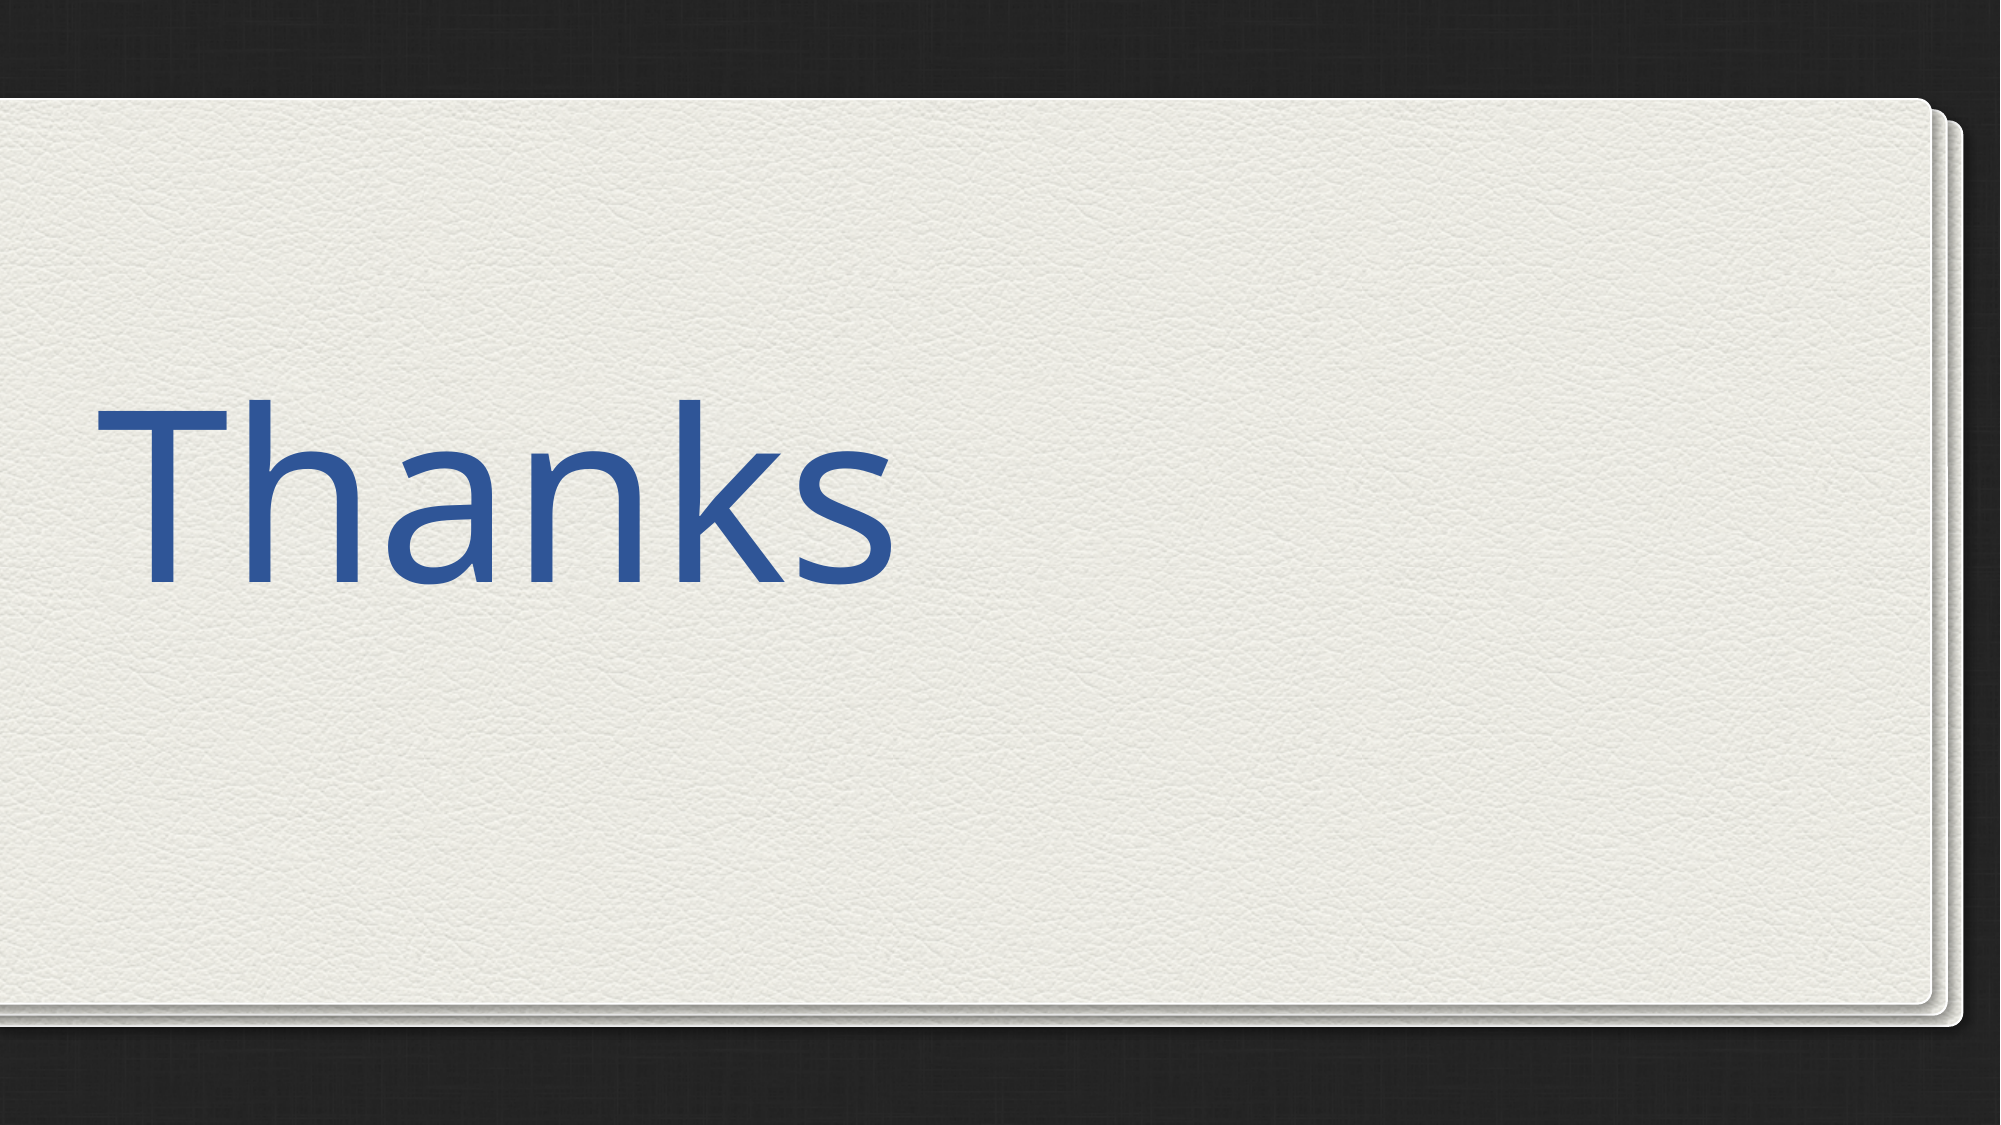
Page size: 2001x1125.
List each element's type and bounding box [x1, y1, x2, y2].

picture [0, 0, 2000, 1125]
text_box [0, 99, 1963, 1026]
